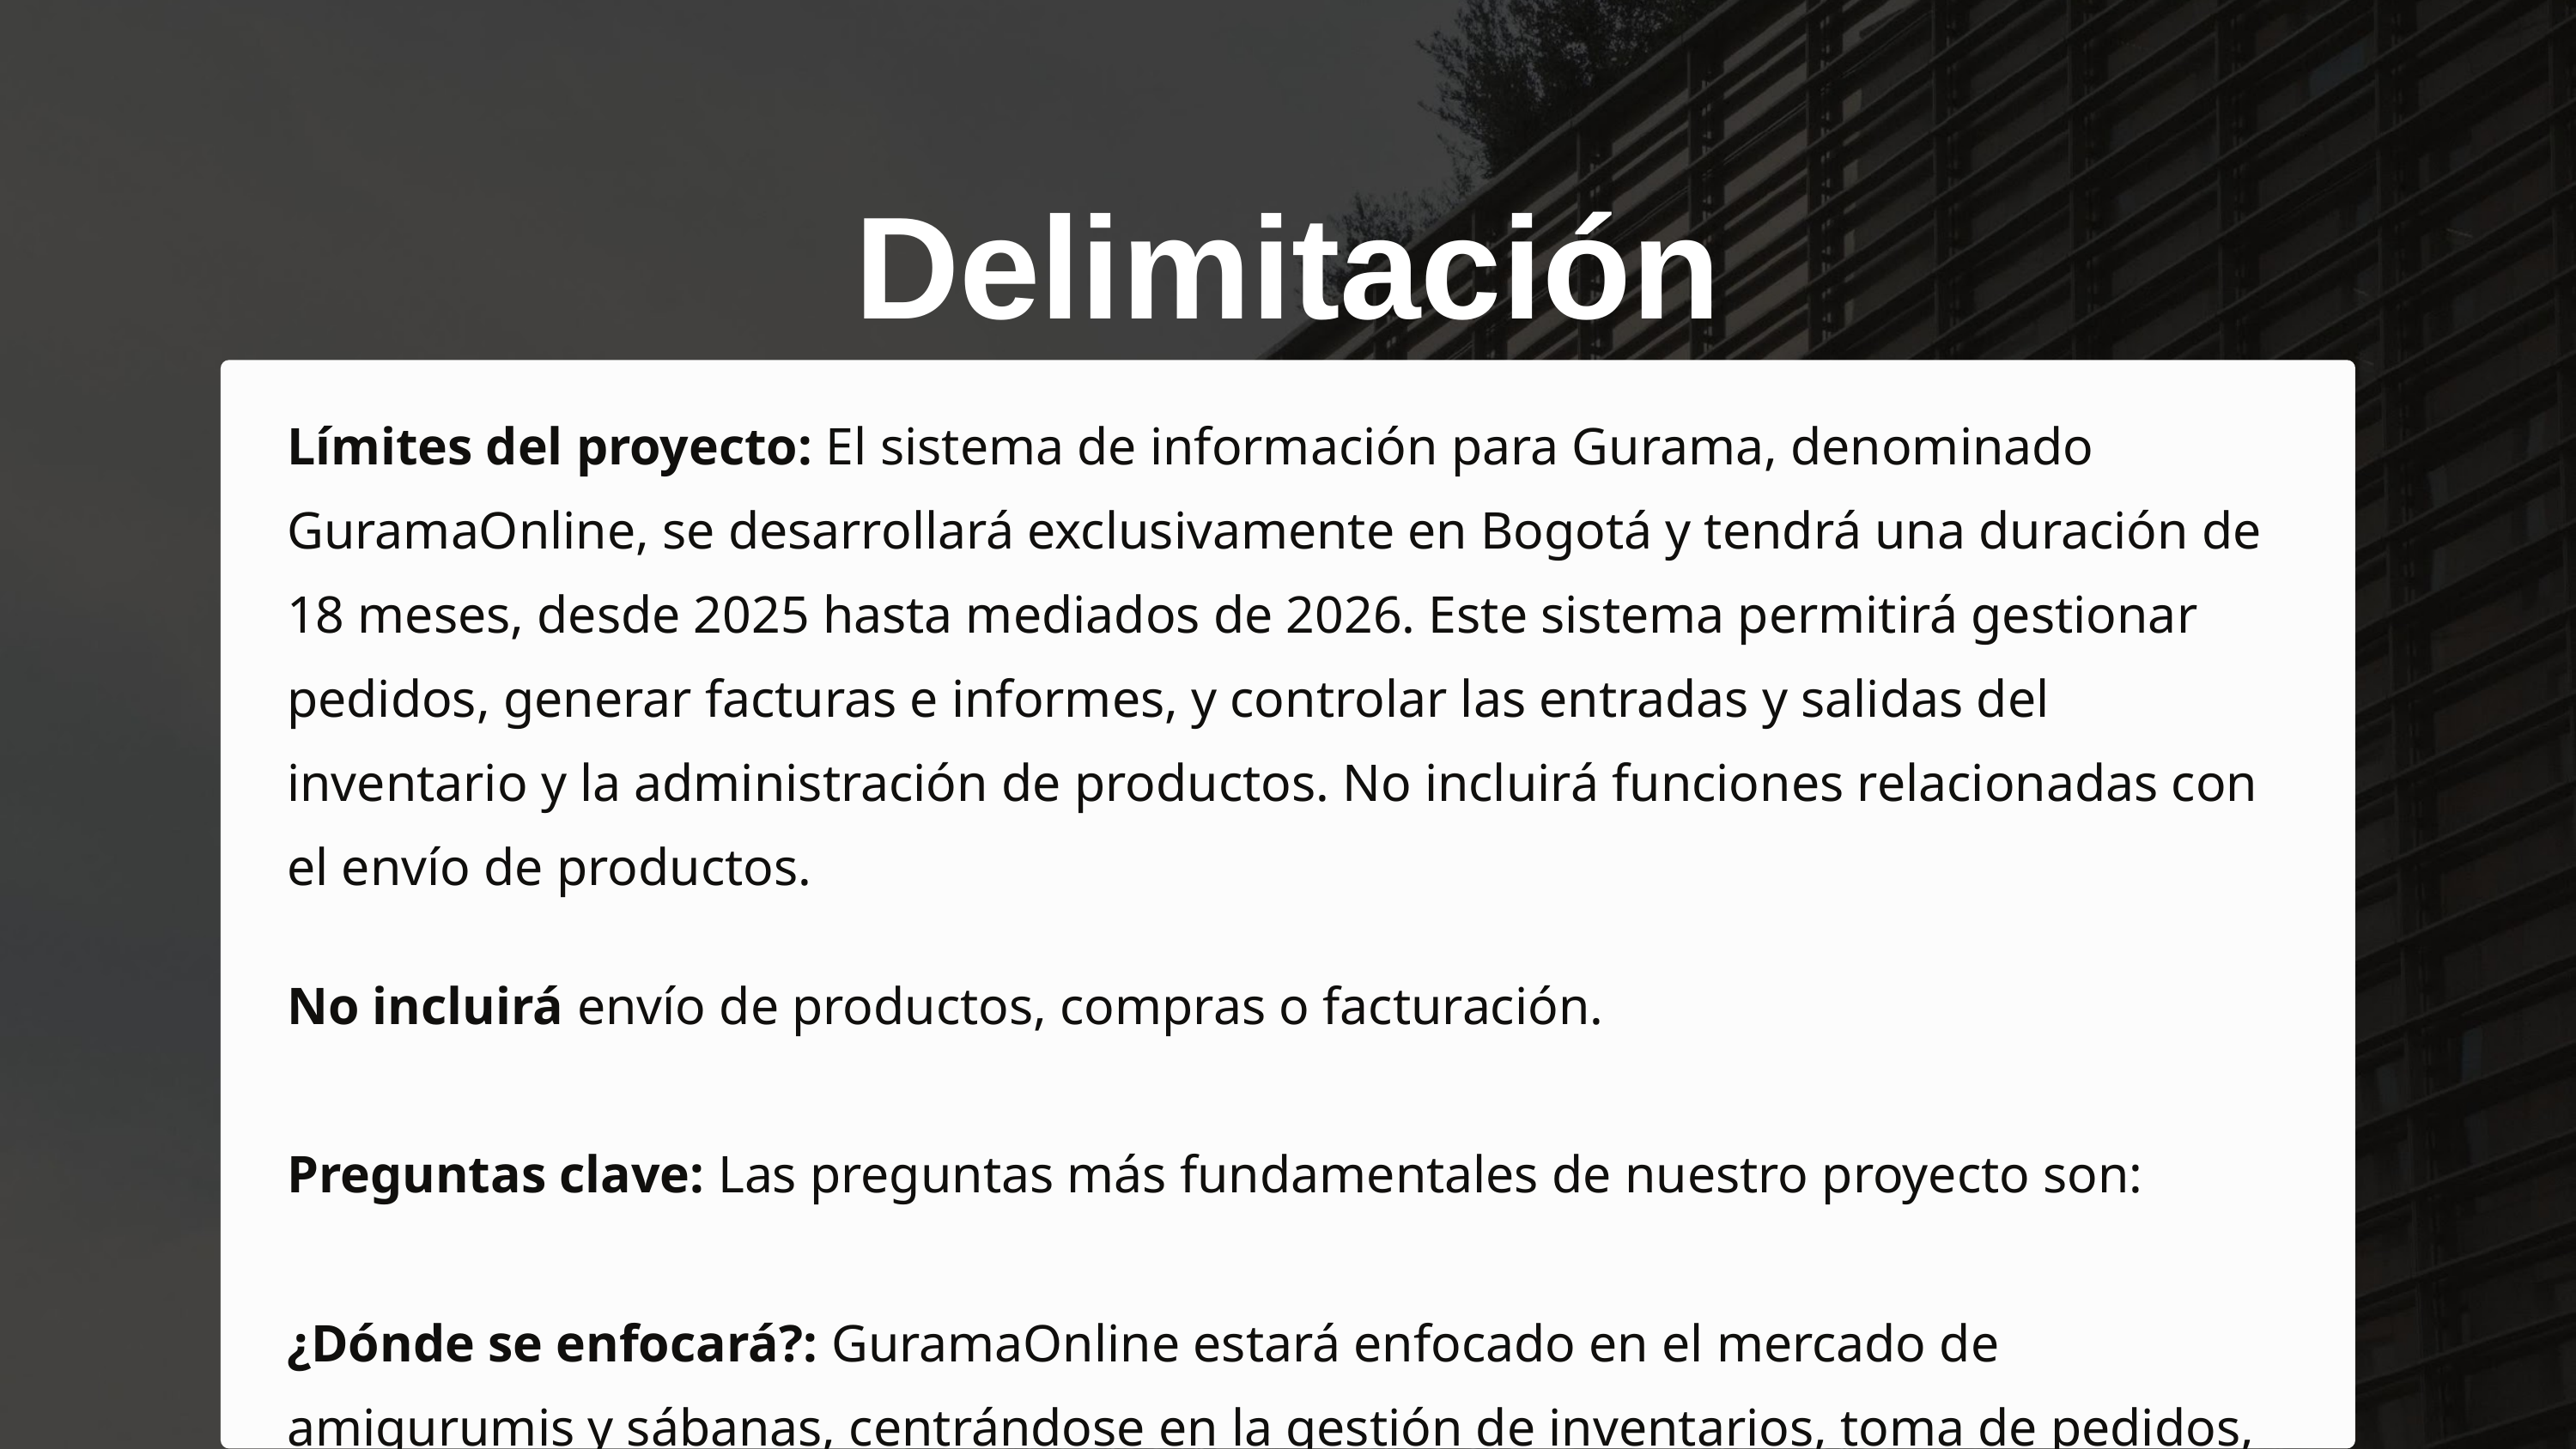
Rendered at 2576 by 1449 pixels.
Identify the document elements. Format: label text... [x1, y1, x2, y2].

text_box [220, 349, 2356, 1449]
text_box Delimitación [621, 138, 1955, 348]
text_box [0, 0, 2576, 1449]
